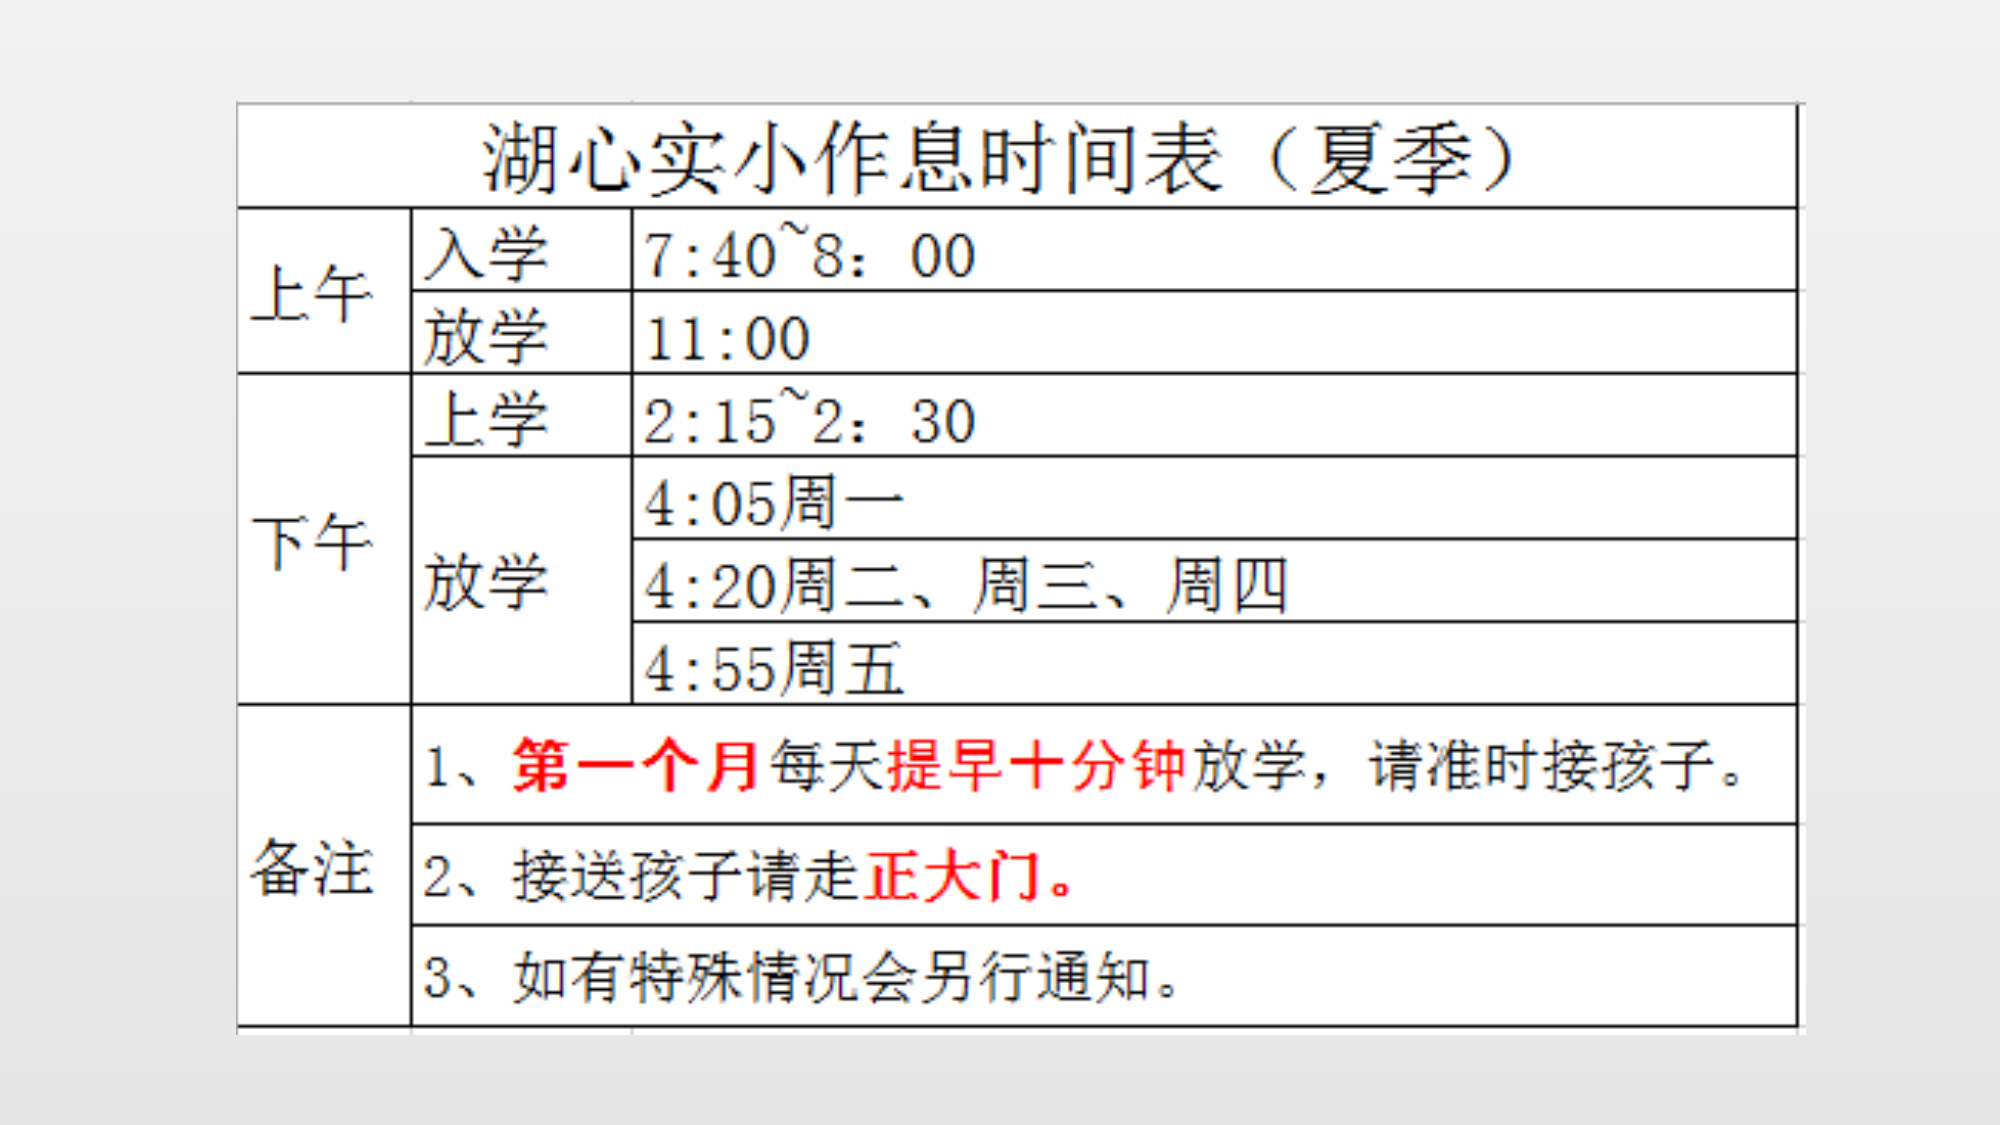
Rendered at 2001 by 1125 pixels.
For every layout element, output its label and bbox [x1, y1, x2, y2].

picture [236, 100, 1806, 1035]
